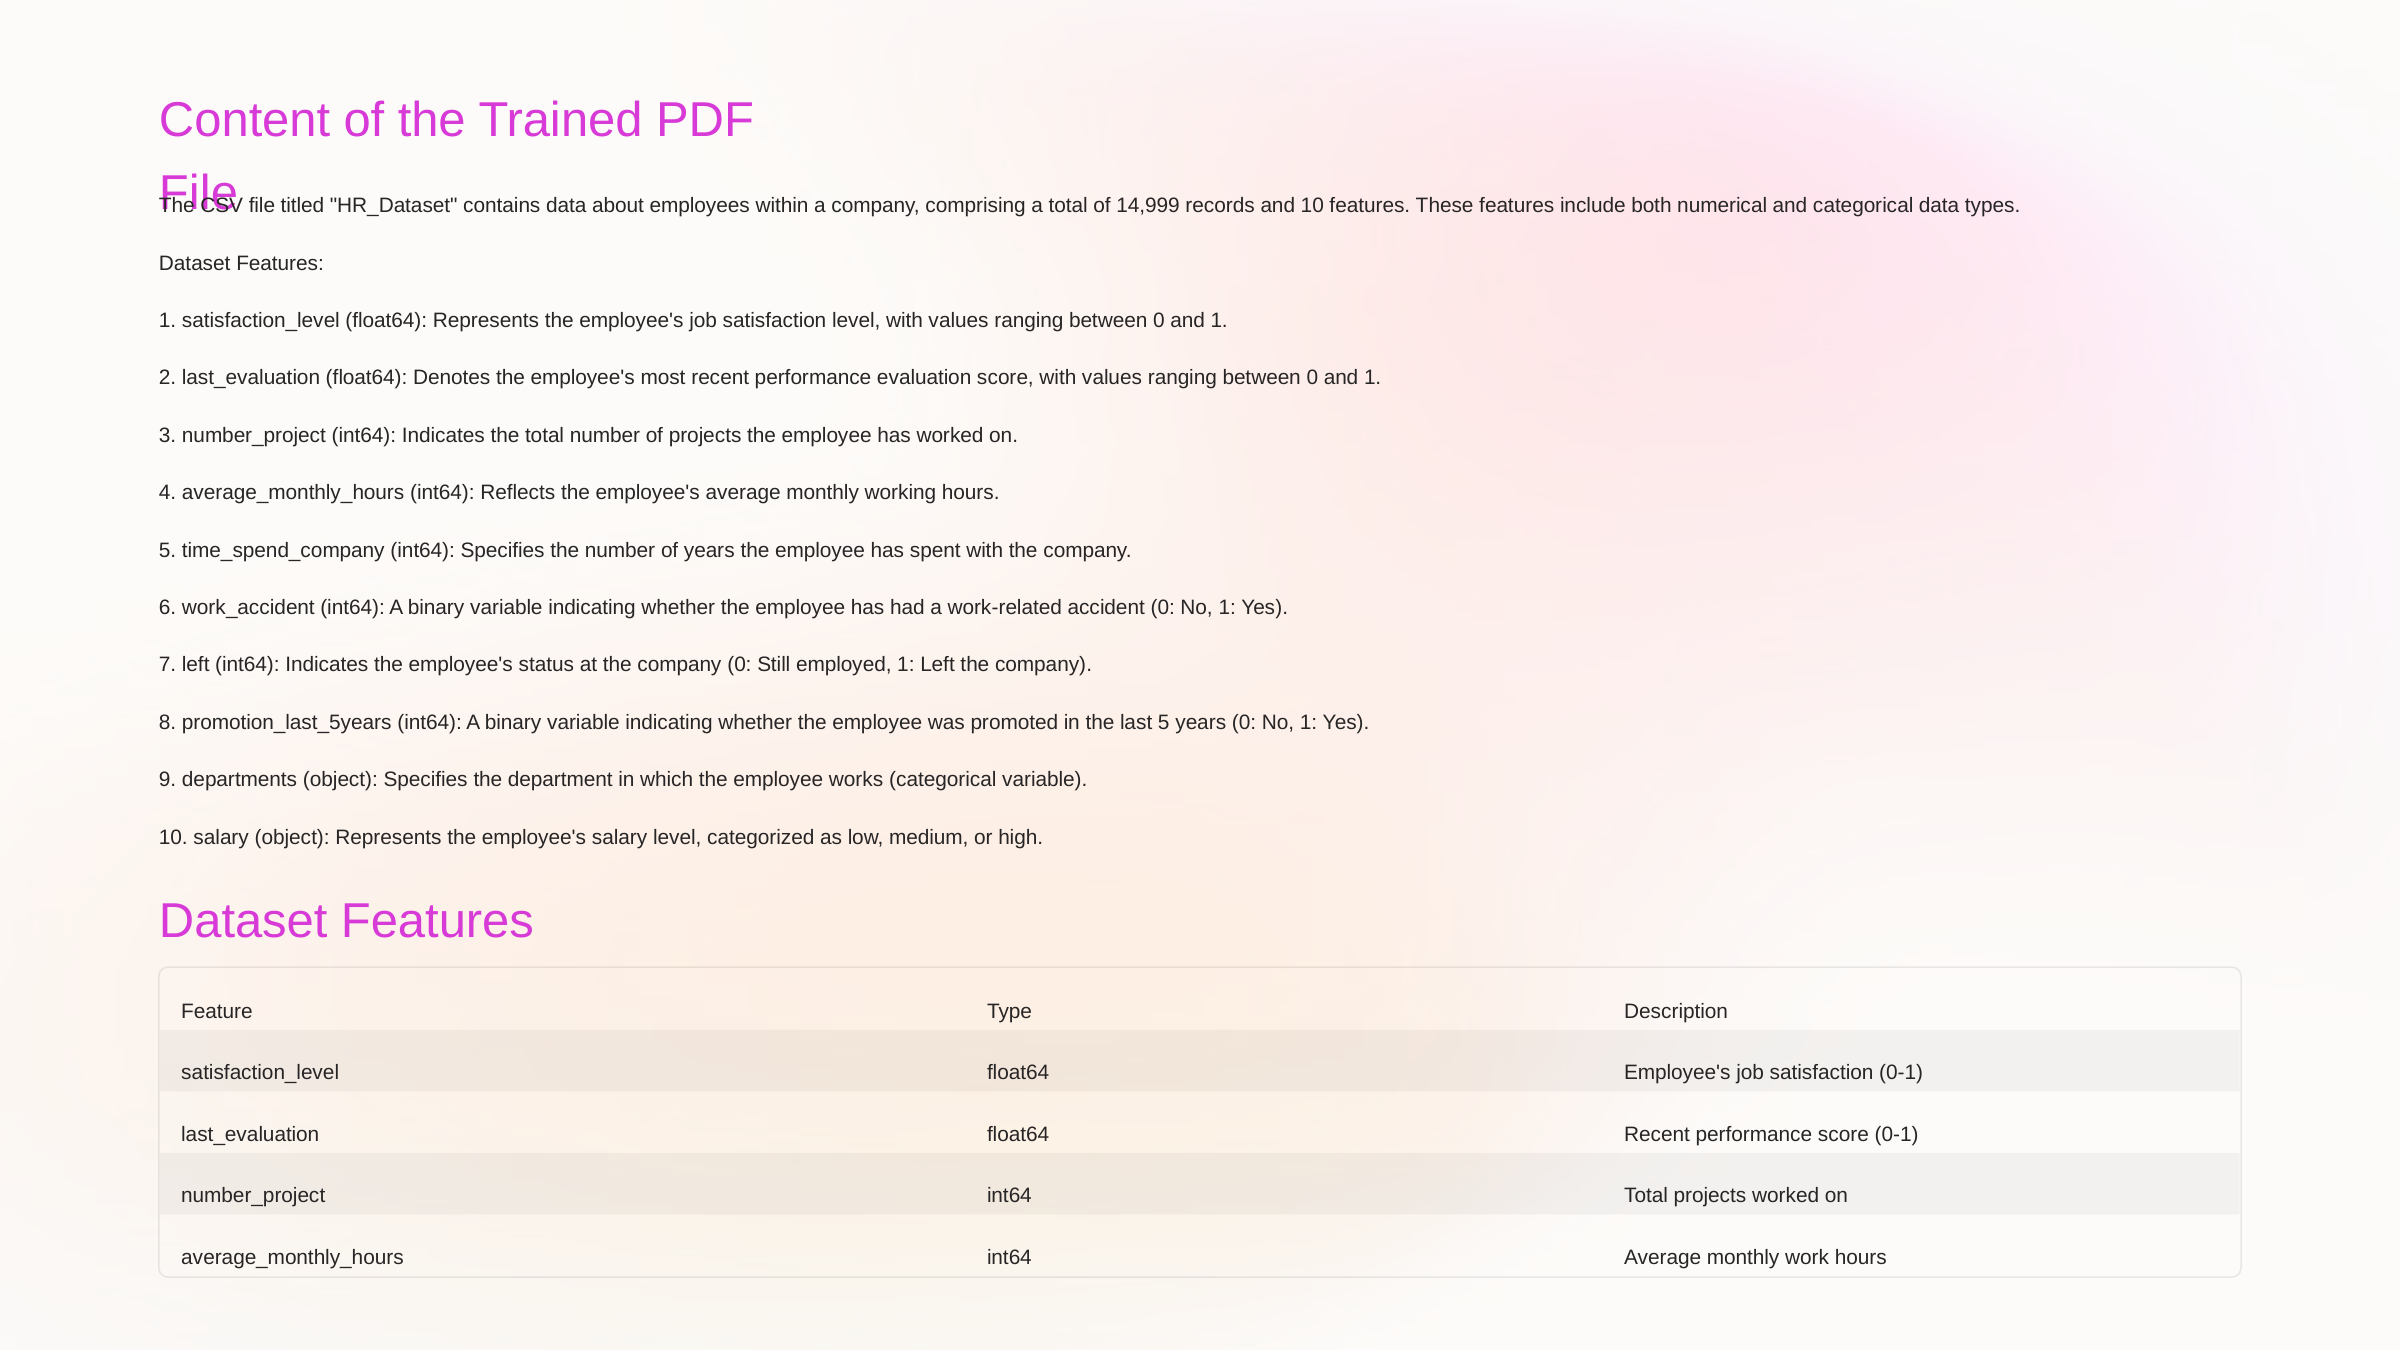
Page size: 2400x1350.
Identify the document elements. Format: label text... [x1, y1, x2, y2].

text_box number_project [181, 1166, 944, 1201]
text_box average_monthly_hours [181, 1228, 944, 1262]
text_box The CSV file titled "HR_Dataset" contains data about employees within a company, comprising a total of 14,999 records and 10 features. These features include both numerical and categorical data types. [158, 176, 2241, 211]
text_box float64 [987, 1043, 1581, 1078]
text_box [160, 1029, 2240, 1091]
text_box float64 [987, 1105, 1581, 1139]
text_box last_evaluation [181, 1105, 944, 1139]
text_box 5. time_spend_company (int64): Specifies the number of years the employee has spent with the company. [158, 521, 2241, 555]
text_box 1. satisfaction_level (float64): Represents the employee's job satisfaction level, with values ranging between 0 and 1. [158, 291, 2241, 326]
text_box Dataset Features: [158, 234, 2241, 268]
text_box int64 [987, 1166, 1581, 1201]
text_box [160, 968, 2240, 1029]
text_box 3. number_project (int64): Indicates the total number of projects the employee has worked on. [158, 406, 2241, 441]
text_box Feature [181, 982, 944, 1017]
text_box int64 [987, 1228, 1581, 1262]
text_box 9. departments (object): Specifies the department in which the employee works (categorical variable). [158, 750, 2241, 785]
text_box [160, 1152, 2240, 1214]
text_box 10. salary (object): Represents the employee's salary level, categorized as low, medium, or high. [158, 808, 2241, 843]
text_box Recent performance score (0-1) [1624, 1105, 2219, 1139]
text_box Type [987, 982, 1581, 1017]
text_box Average monthly work hours [1624, 1228, 2219, 1262]
text_box 2. last_evaluation (float64): Denotes the employee's most recent performance evaluation score, with values ranging between 0 and 1. [158, 349, 2241, 383]
text_box Employee's job satisfaction (0-1) [1624, 1043, 2219, 1078]
text_box Dataset Features [158, 873, 655, 936]
text_box 8. promotion_last_5years (int64): A binary variable indicating whether the employee was promoted in the last 5 years (0: No, 1: Yes). [158, 693, 2241, 728]
text_box satisfaction_level [181, 1043, 944, 1078]
text_box [160, 1214, 2240, 1276]
text_box 6. work_accident (int64): A binary variable indicating whether the employee has had a work-related accident (0: No, 1: Yes). [158, 578, 2241, 613]
text_box Total projects worked on [1624, 1166, 2219, 1201]
text_box 4. average_monthly_hours (int64): Reflects the employee's average monthly working hours. [158, 463, 2241, 498]
text_box Description [1624, 982, 2219, 1017]
text_box Content of the Trained PDF File [158, 72, 831, 135]
text_box [160, 1091, 2240, 1152]
text_box 7. left (int64): Indicates the employee's status at the company (0: Still employed, 1: Left the company). [158, 636, 2241, 670]
